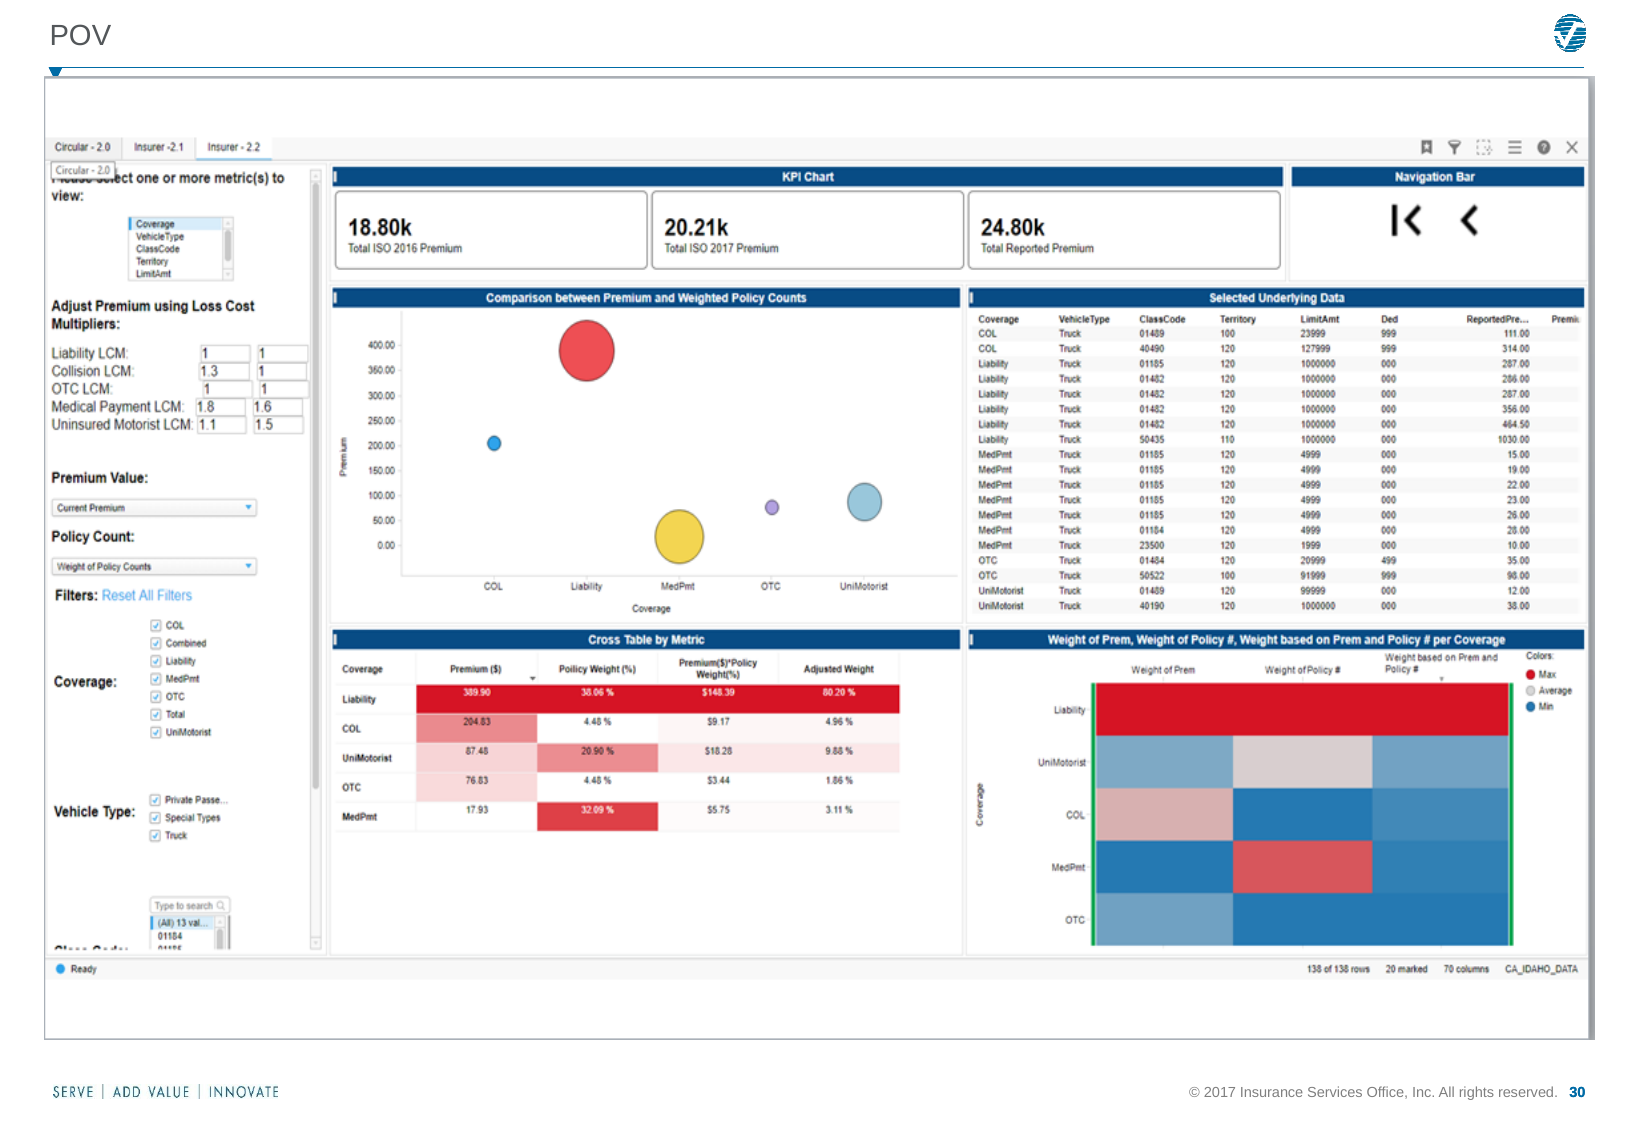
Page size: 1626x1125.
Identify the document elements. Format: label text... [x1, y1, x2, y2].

picture [1554, 39, 1563, 52]
list POV [49, 16, 712, 56]
picture [1554, 14, 1586, 47]
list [44, 76, 1595, 1040]
picture [1577, 42, 1586, 52]
picture [1554, 14, 1564, 27]
picture [53, 1084, 278, 1099]
